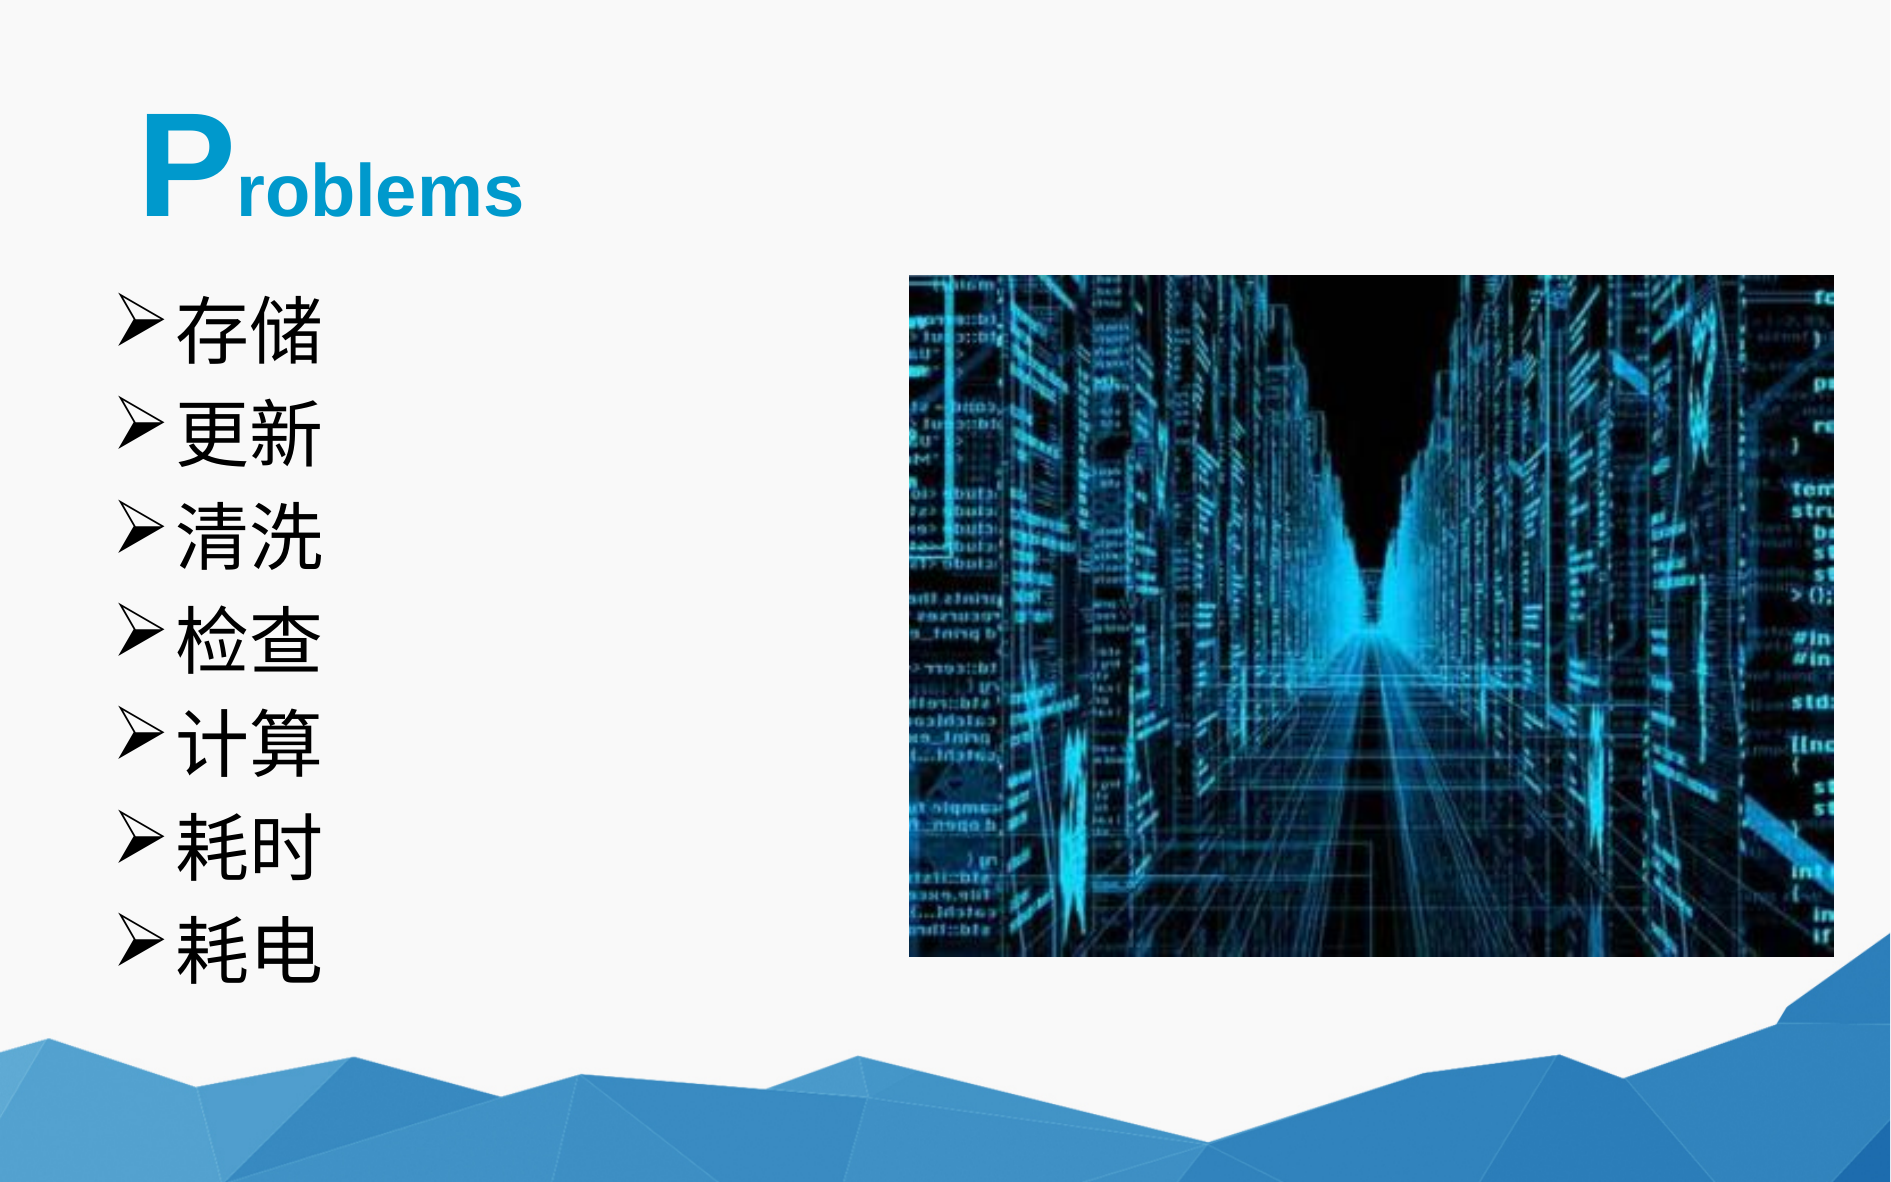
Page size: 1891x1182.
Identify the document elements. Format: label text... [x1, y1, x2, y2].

picture [0, 0, 1891, 1182]
list 存储 更新 清洗 检查 计算 耗时 耗电 [94, 275, 898, 1004]
title Problems [94, 59, 567, 256]
